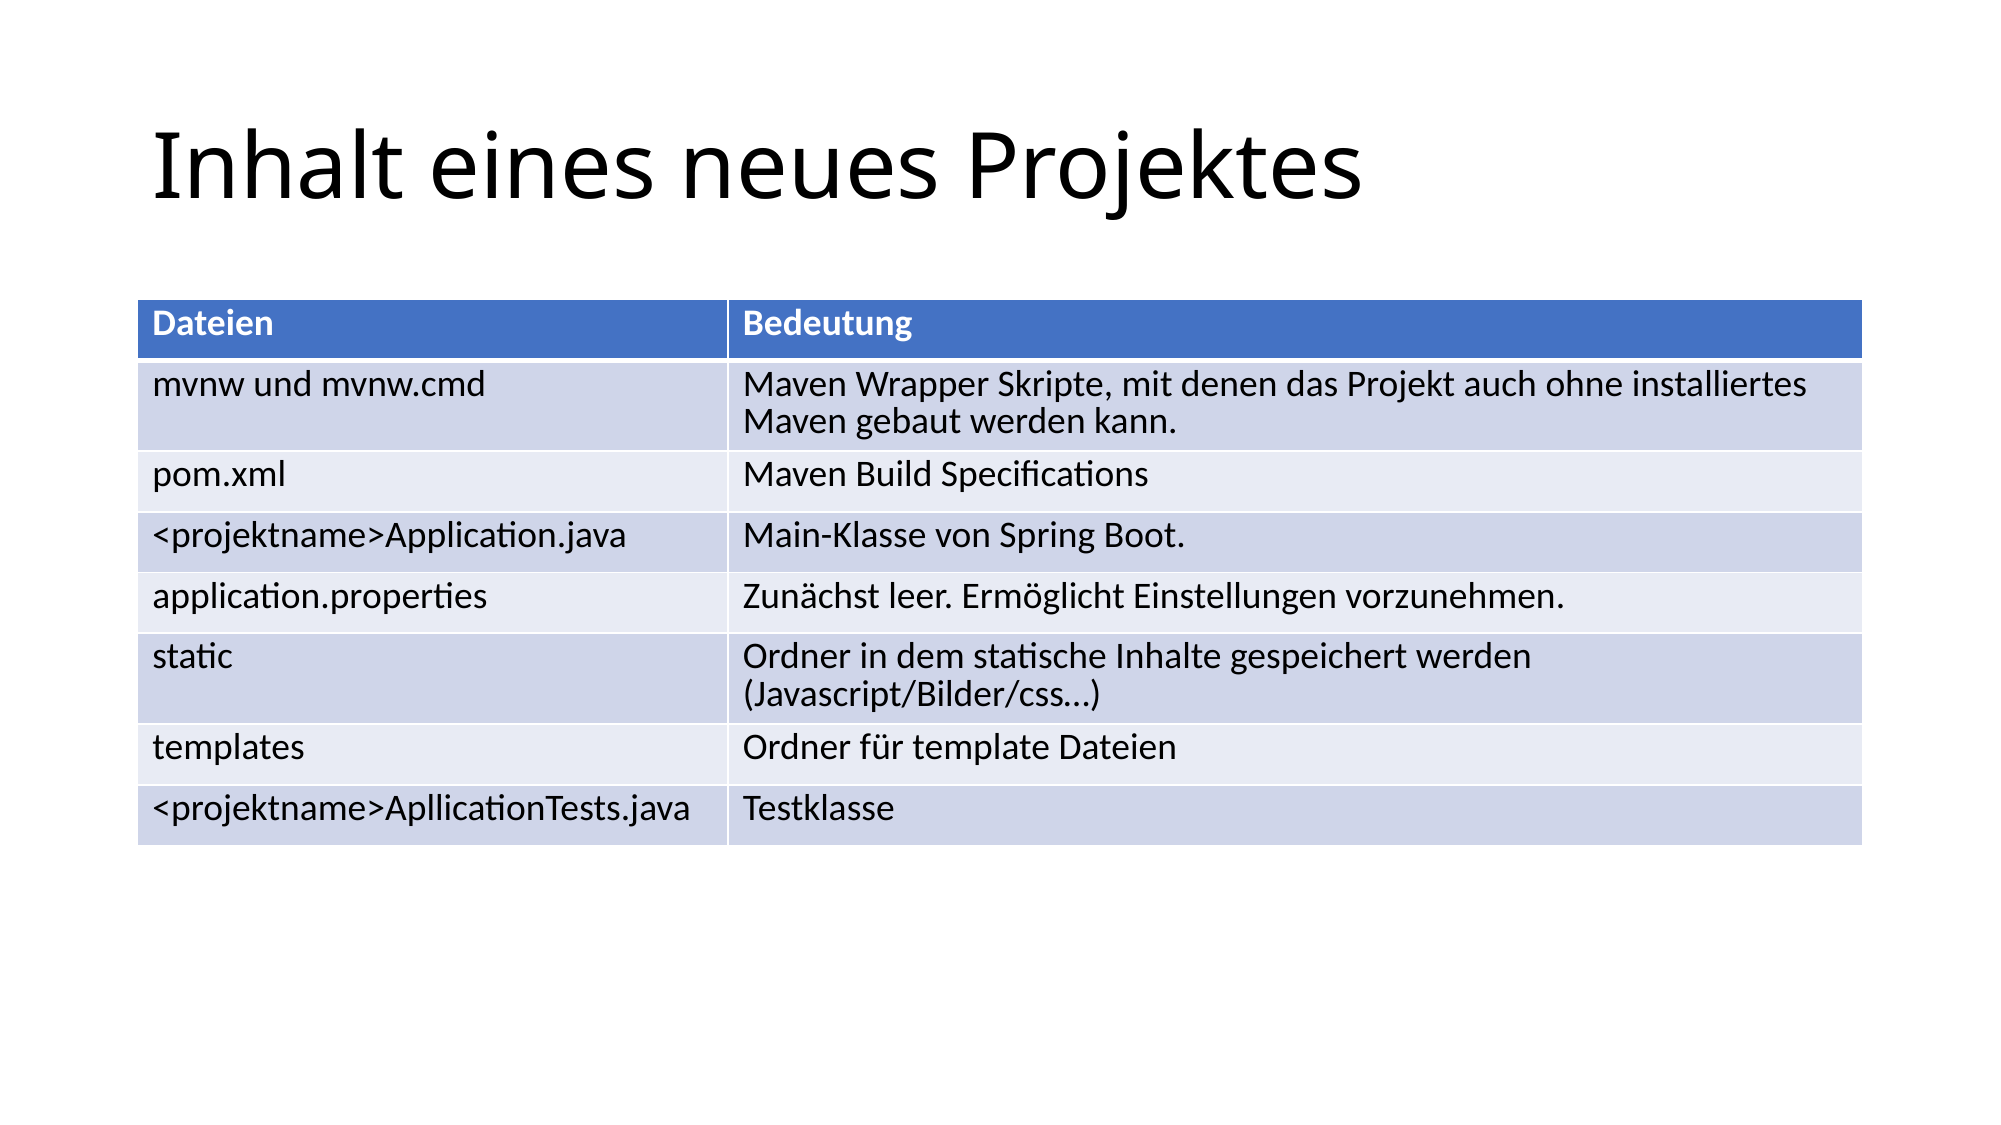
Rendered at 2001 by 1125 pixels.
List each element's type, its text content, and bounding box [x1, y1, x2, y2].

table_cell static [138, 634, 727, 723]
table_cell <projektname>Application.java [138, 513, 727, 572]
table_cell Maven Build Specifications [729, 452, 1862, 511]
table_cell Testklasse [729, 786, 1862, 845]
table_cell <projektname>ApllicationTests.java [138, 786, 727, 845]
table_cell Ordner für template Dateien [729, 725, 1862, 784]
table_cell application.properties [138, 573, 727, 632]
table_header Dateien [138, 300, 727, 358]
table_cell templates [138, 725, 727, 784]
table_cell Zunächst leer. Ermöglicht Einstellungen vorzunehmen. [729, 573, 1862, 632]
table_cell Maven Wrapper Skripte, mit denen das Projekt auch ohne installiertes Maven gebaut werden kann. [729, 363, 1862, 450]
title Inhalt eines neues Projektes [137, 59, 1863, 278]
table_cell Main-Klasse von Spring Boot. [729, 513, 1862, 572]
table_cell pom.xml [138, 452, 727, 511]
table_header Bedeutung [729, 300, 1862, 358]
table_cell Ordner in dem statische Inhalte gespeichert werden (Javascript/Bilder/css…) [729, 634, 1862, 723]
table_cell mvnw und mvnw.cmd [138, 363, 727, 450]
